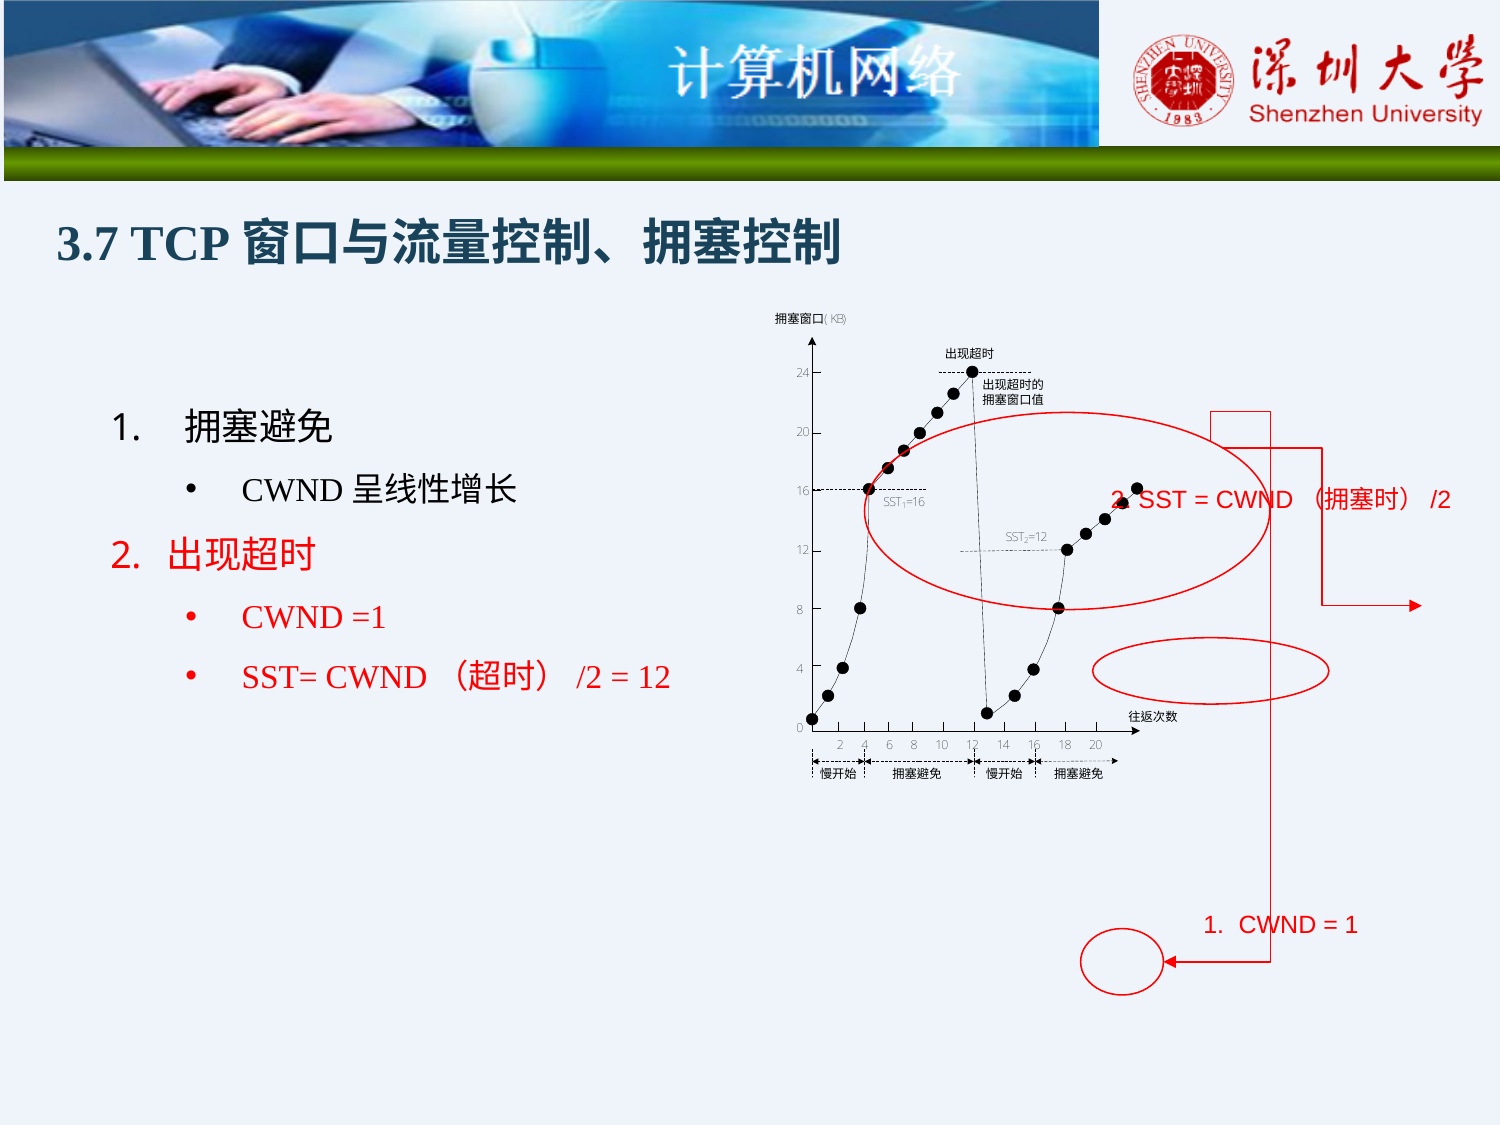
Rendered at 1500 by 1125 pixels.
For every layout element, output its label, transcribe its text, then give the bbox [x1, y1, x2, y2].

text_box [1222, 447, 1423, 606]
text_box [926, 677, 1448, 726]
picture [1113, 18, 1488, 147]
text_box 拥塞避免 CWND呈线性增长 出现超时 CWND =1 SST= CWND（超时）/2 = 12 [95, 373, 686, 763]
picture [3, 1, 1099, 147]
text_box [761, 299, 1471, 1125]
list 3.7 TCP窗口与流量控制、拥塞控制 [41, 172, 1392, 386]
